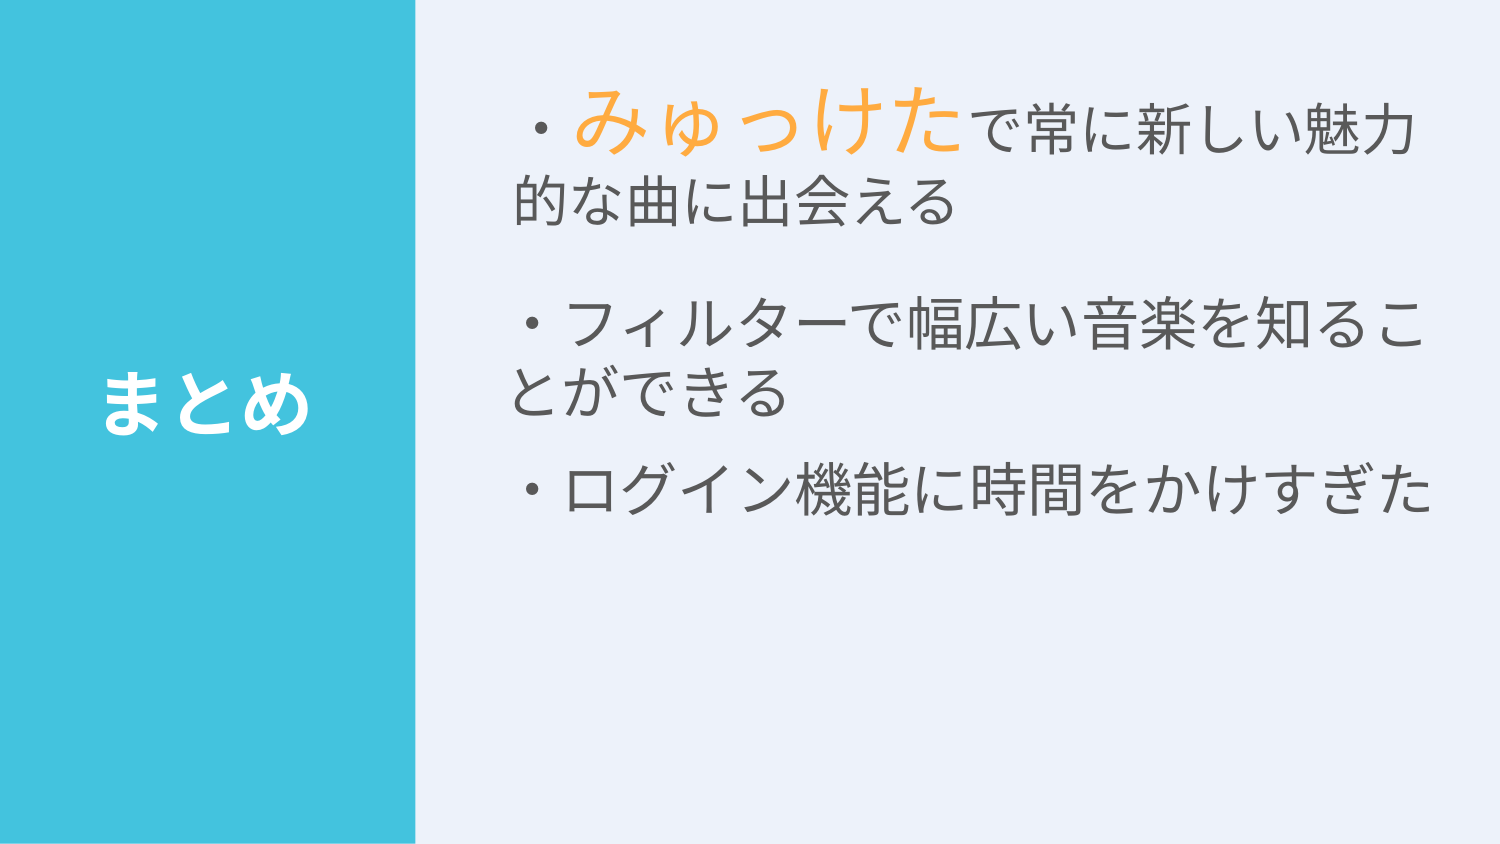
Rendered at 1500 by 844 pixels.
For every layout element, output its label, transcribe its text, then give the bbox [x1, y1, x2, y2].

text_box ・ログイン機能に時間をかけすぎた [488, 438, 1455, 546]
text_box まとめ [79, 343, 336, 461]
text_box ・フィルターで幅広い音楽を知ることができる [488, 271, 1455, 436]
text_box [0, 0, 416, 844]
text_box ・みゅっけたで常に新しい魅力的な曲に出会える [497, 56, 1446, 284]
